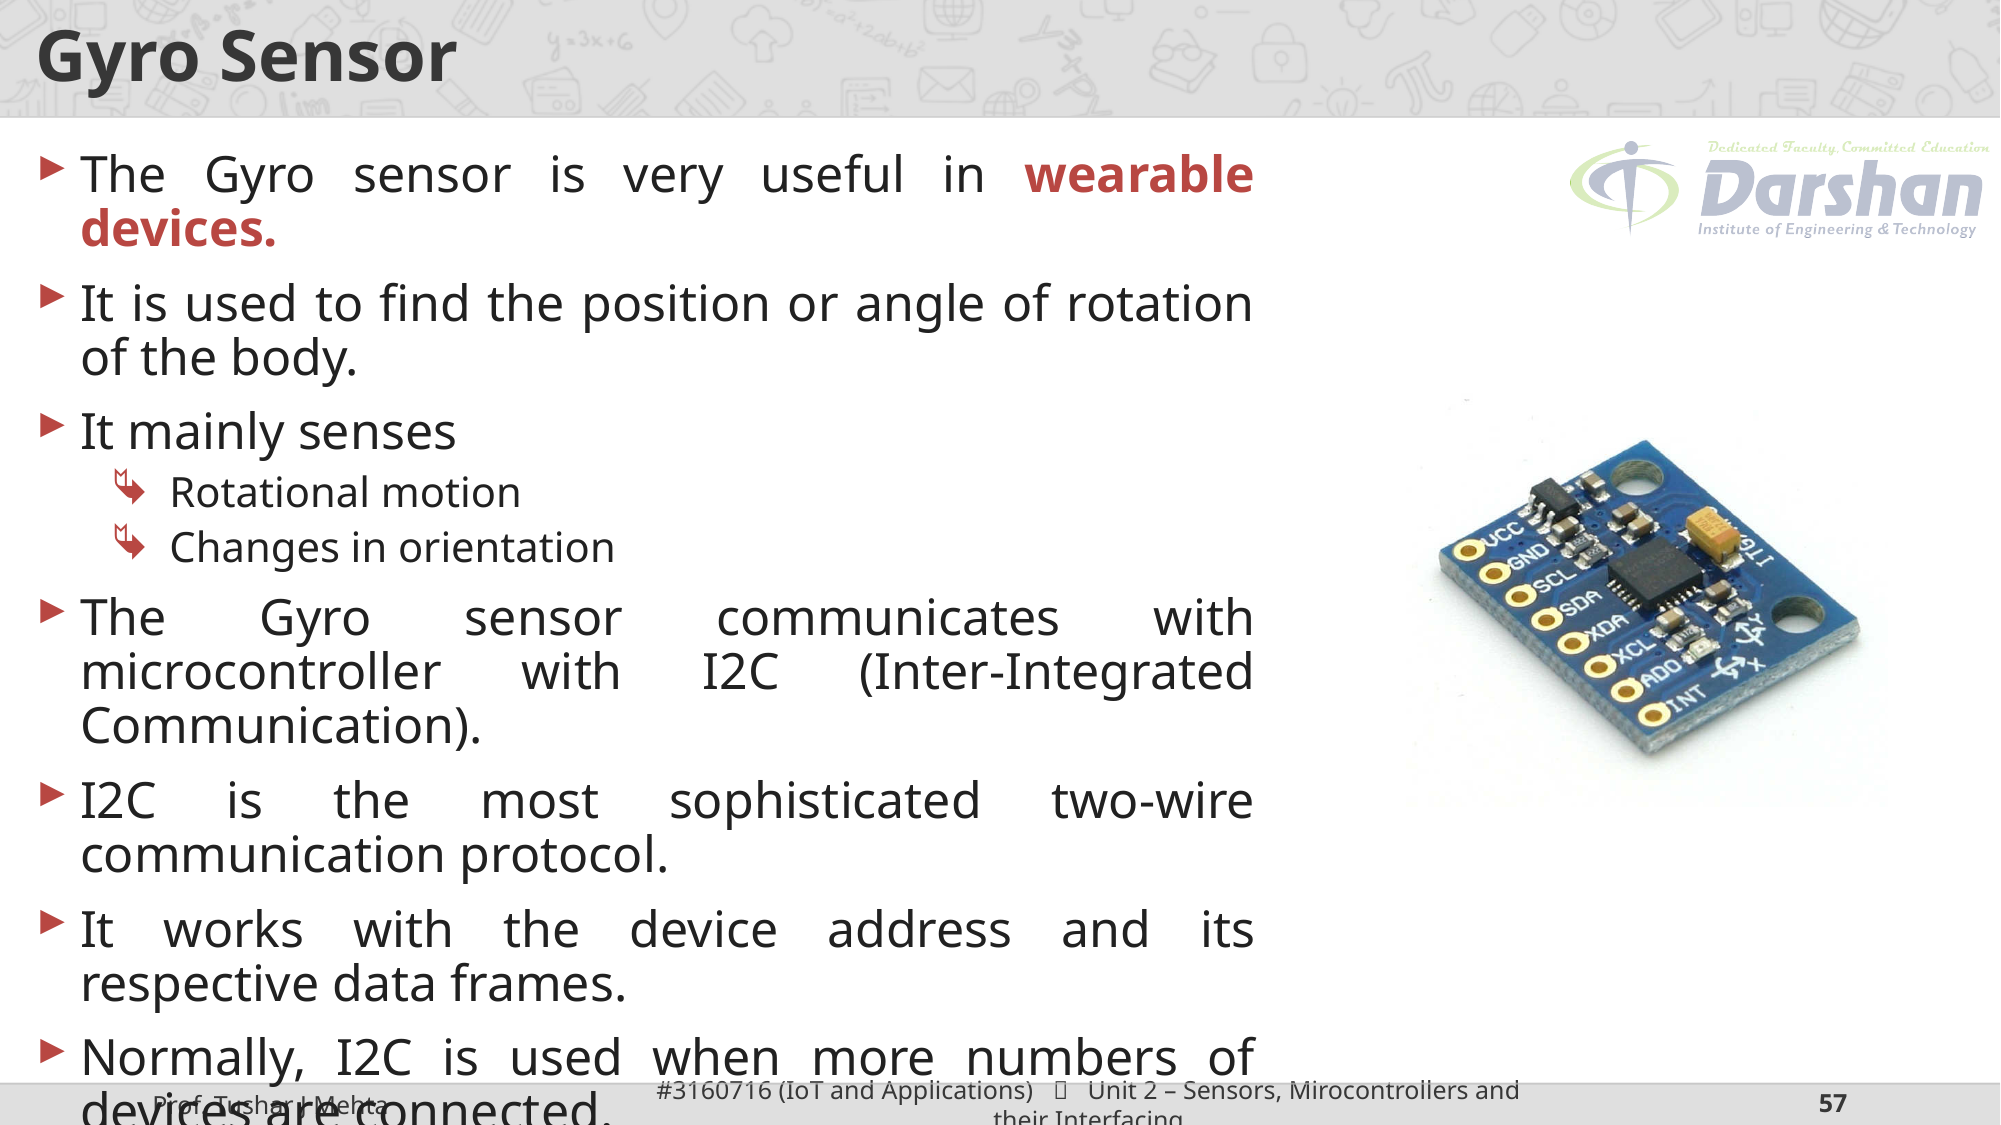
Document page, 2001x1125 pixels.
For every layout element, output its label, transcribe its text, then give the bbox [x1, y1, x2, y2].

title ARM Register Organization - SFRs [1570, 141, 1990, 238]
title Gyro Sensor [0, 0, 2000, 117]
picture [1406, 393, 1889, 807]
list The Gyro sensor is very useful in wearable devices. It is used to find the position or angle of rotation of the body. It mainly senses Rotational motion Changes in orientation The Gyro sensor communicates with microcontroller with I2C (Inter-Integrated Communication). I2C is the most sophisticated two-wire communication protocol. It works with the device address and its respective data frames. Normally, I2C is used when more numbers of devices are connected. [21, 141, 1271, 1059]
